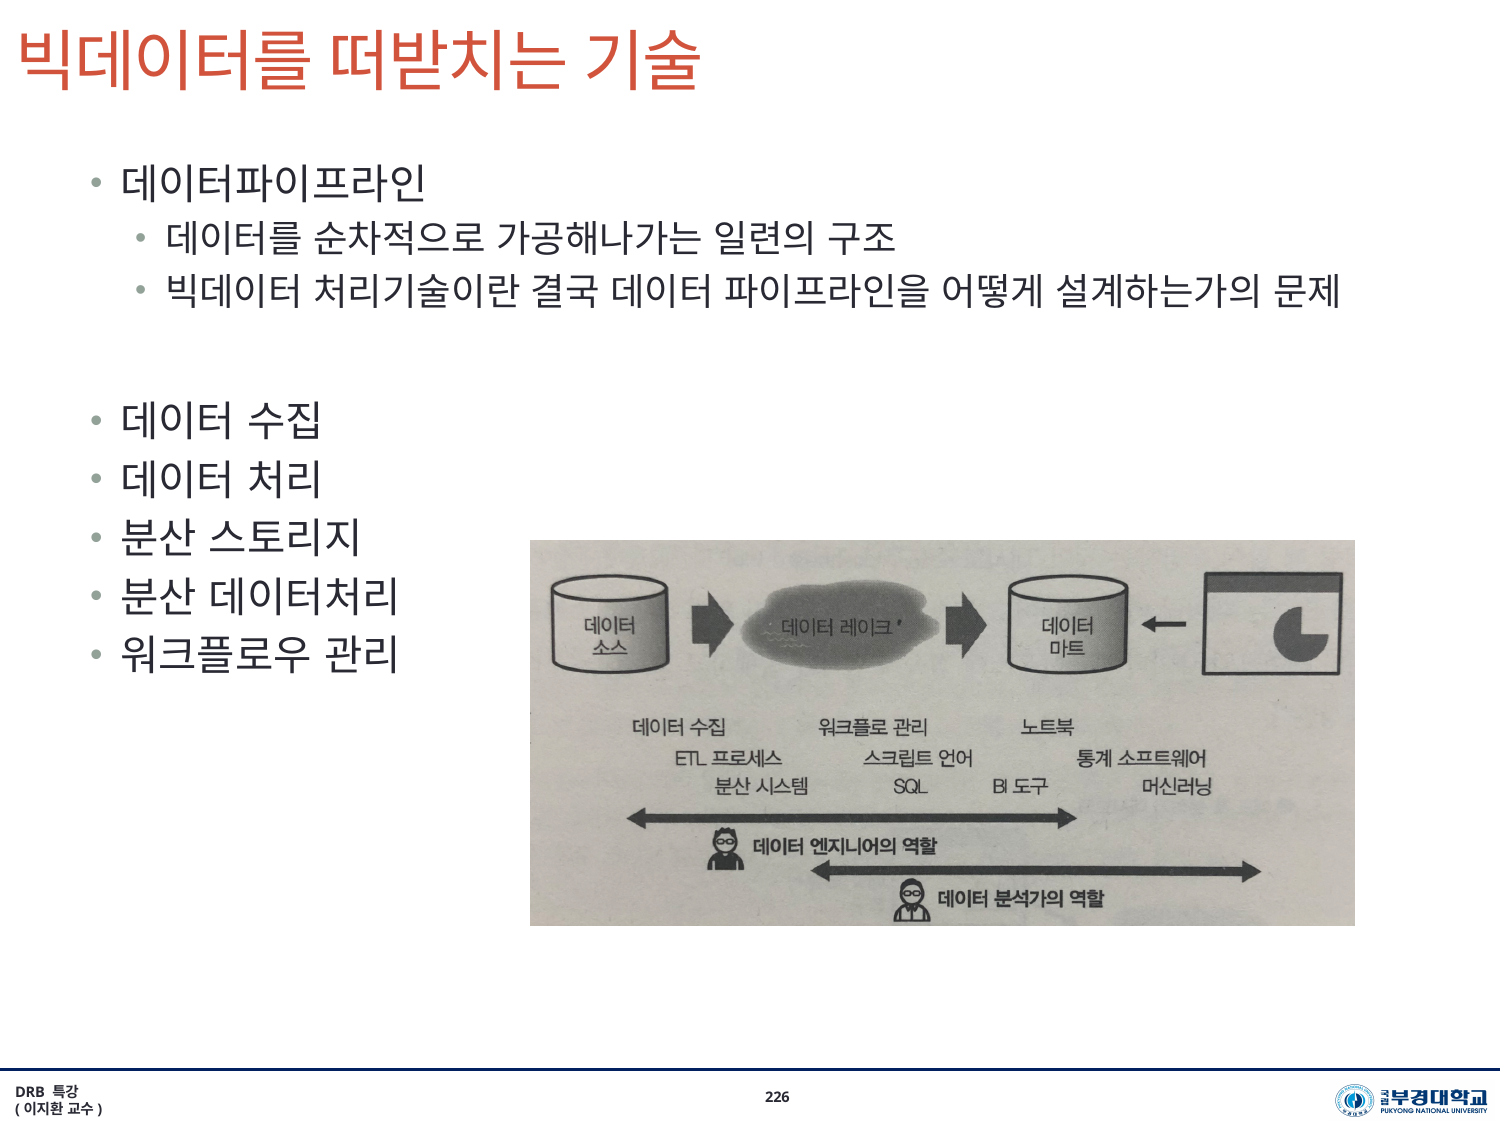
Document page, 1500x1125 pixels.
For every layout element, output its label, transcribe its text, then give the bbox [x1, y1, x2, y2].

slide_number DRB 특강 (이지환 교수) [0, 1082, 303, 1118]
title 빅데이터를 떠받치는 기술 [0, 1, 1500, 116]
picture [1330, 1079, 1495, 1121]
list 데이터파이프라인 데이터를 순차적으로 가공해나가는 일련의 구조 빅데이터 처리기술이란 결국 데이터 파이프라인을 어떻게 설계하는가의 문제 데이터 수집 데이터 처리 분산 스토리지 분산 데이터처리 워크플로우 관리 [75, 149, 1425, 1033]
picture [530, 540, 1355, 926]
